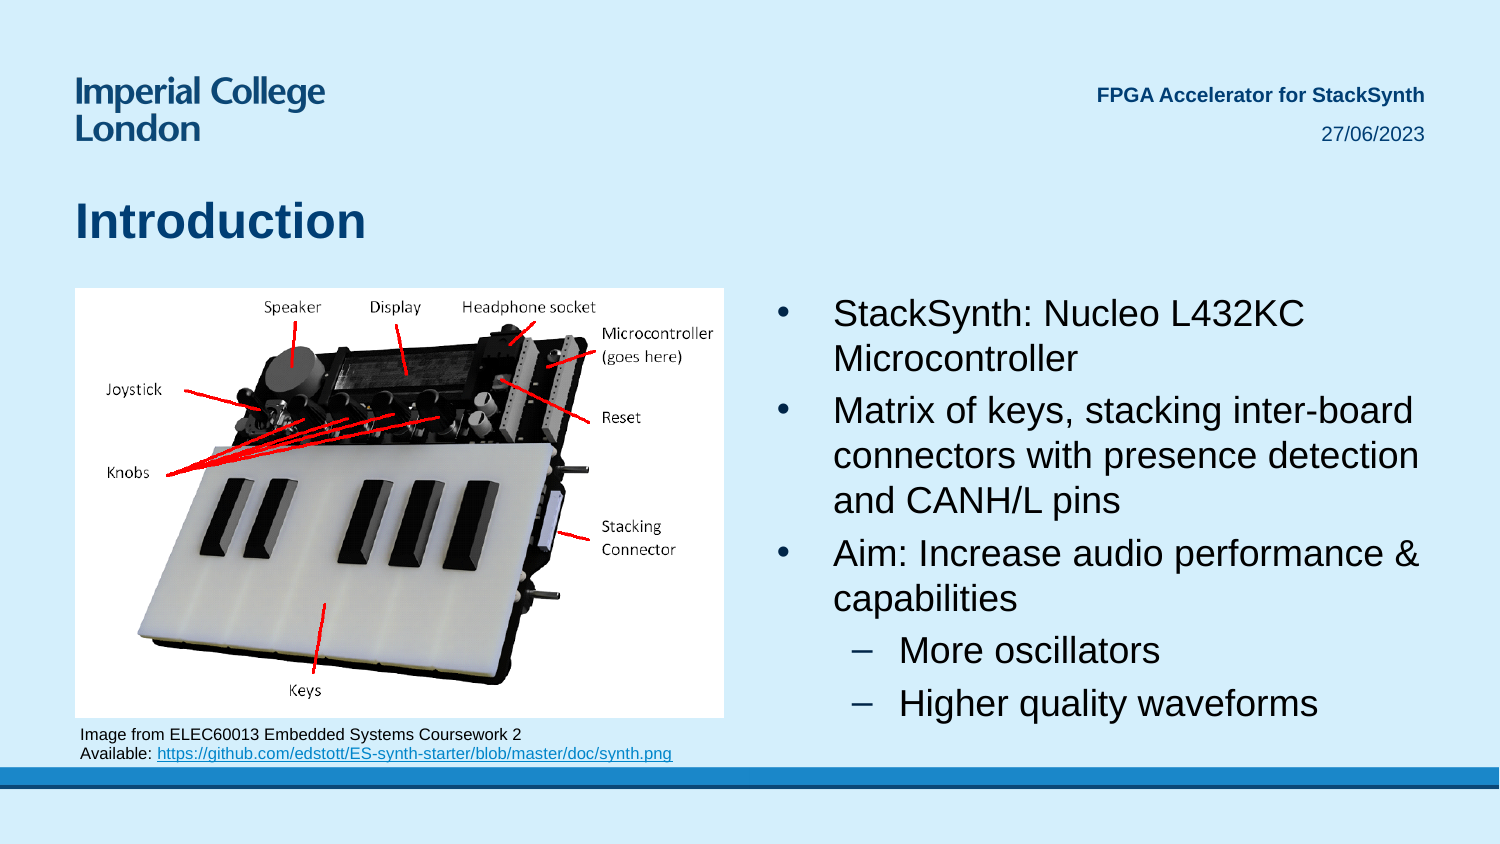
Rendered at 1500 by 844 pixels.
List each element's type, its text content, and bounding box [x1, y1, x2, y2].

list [74, 288, 724, 718]
title Introduction [75, 183, 1425, 246]
picture [0, 0, 1499, 844]
list StackSynth: Nucleo L432KC Microcontroller Matrix of keys, stacking inter-board connectors with presence detection and CANH/L pins Aim: Increase audio performance & capabilities More oscillators Higher quality waveforms [776, 288, 1425, 718]
text_box Image from ELEC60013 Embedded Systems Coursework 2 Available: https://github.com/edstott/ES-synth-starter/blob/master/doc/synth.png [65, 715, 688, 771]
list FPGA Accelerator for StackSynth [1075, 81, 1425, 120]
list 27/06/2023 [1187, 121, 1425, 153]
